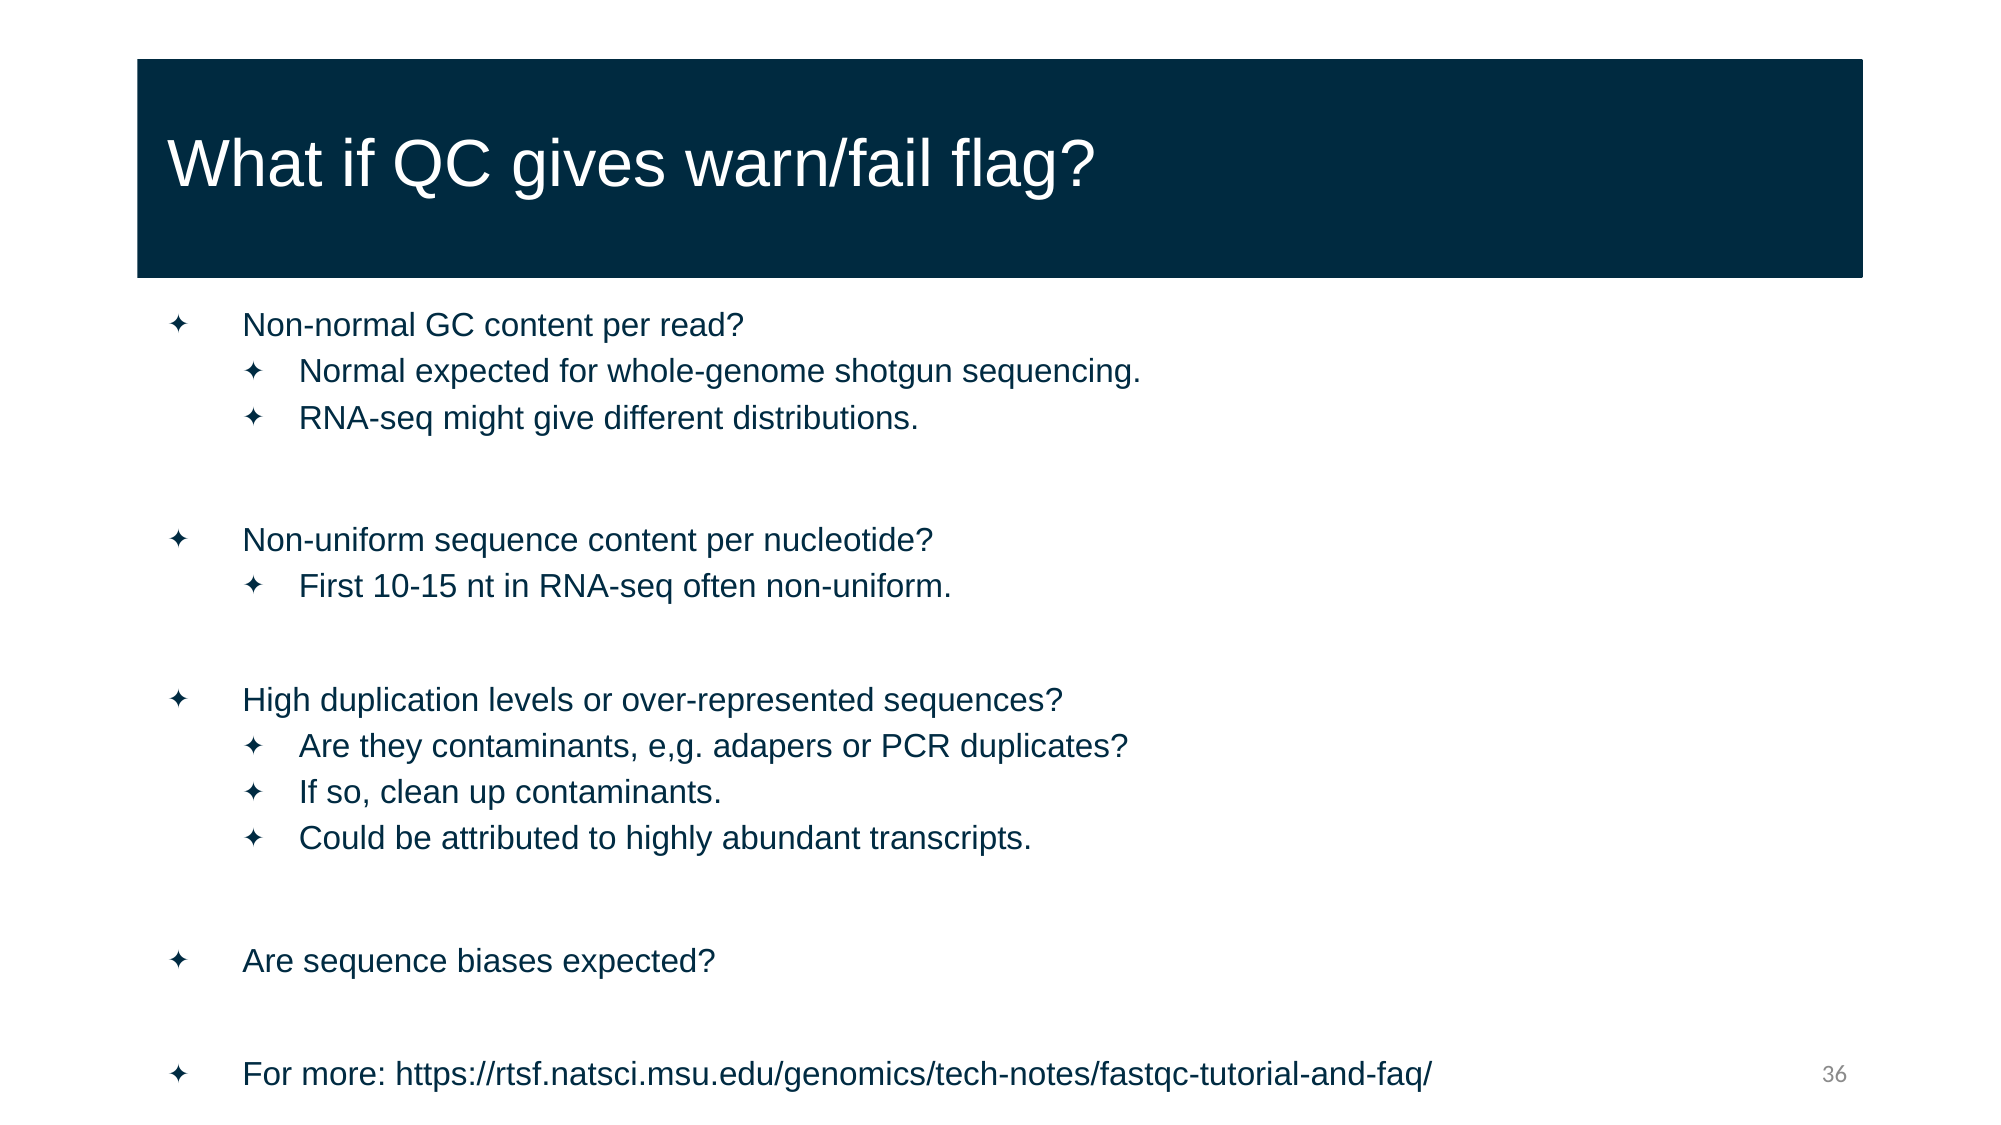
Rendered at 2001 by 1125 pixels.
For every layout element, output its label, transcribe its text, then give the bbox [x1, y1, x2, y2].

title What if QC gives warn/fail flag? [137, 59, 1863, 278]
slide_number 36 [1412, 1042, 1863, 1103]
list Non-normal GC content per read? Normal expected for whole-genome shotgun sequencing. RNA-seq might give different distributions. Non-uniform sequence content per nucleotide? First 10-15 nt in RNA-seq often non-uniform. High duplication levels or over-represented sequences? Are they contaminants, e,g. adapers or PCR duplicates? If so, clean up contaminants. Could be attributed to highly abundant transcripts. Are sequence biases expected? For more: https://rtsf.natsci.msu.edu/genomics/tech-notes/fastqc-tutorial-and-faq/ [137, 307, 1863, 1083]
